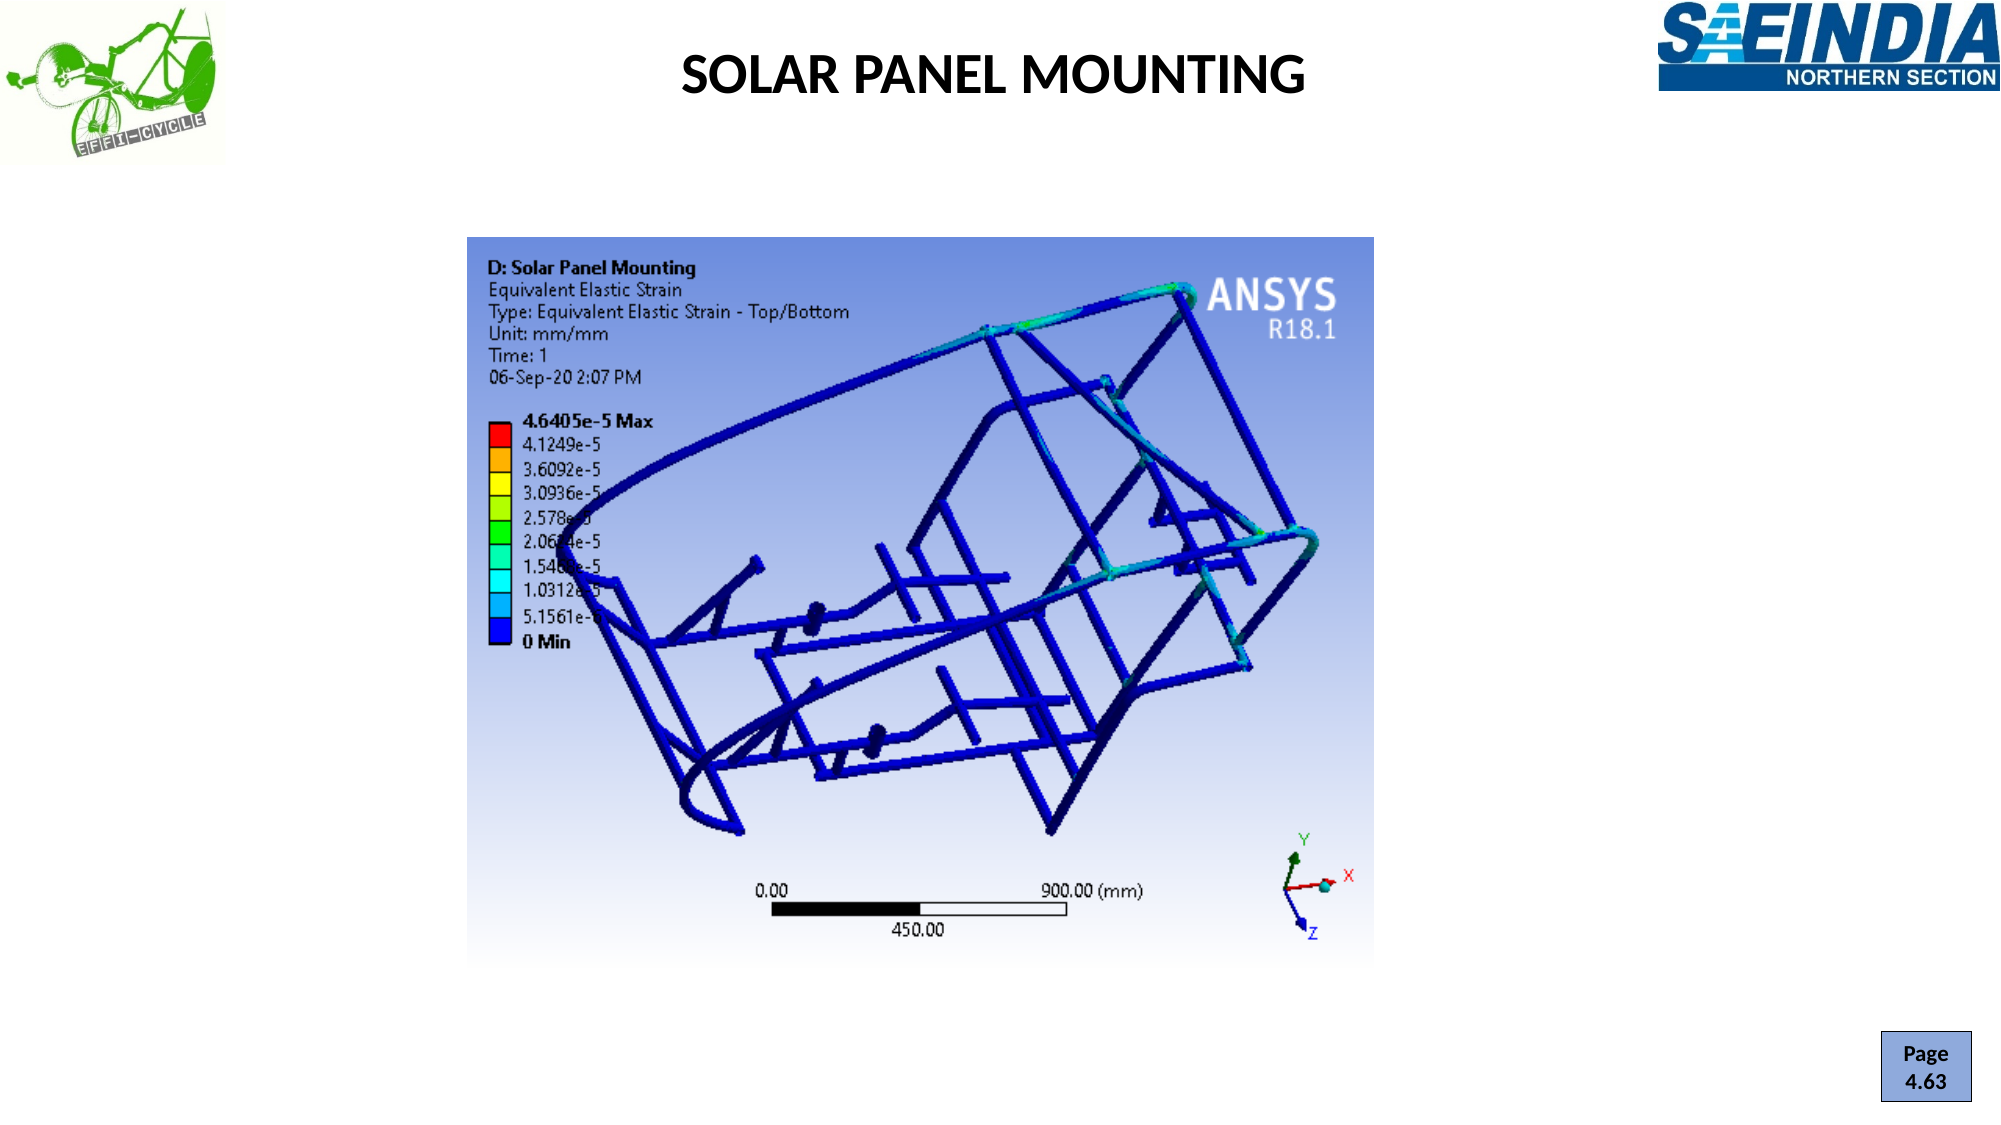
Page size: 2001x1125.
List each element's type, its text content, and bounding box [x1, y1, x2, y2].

text_box SOLAR PANEL MOUNTING [372, 18, 1616, 131]
picture [1658, 1, 2000, 91]
text_box Page 4.63 [1881, 1031, 1972, 1102]
picture [467, 237, 1374, 968]
picture [0, 1, 226, 165]
